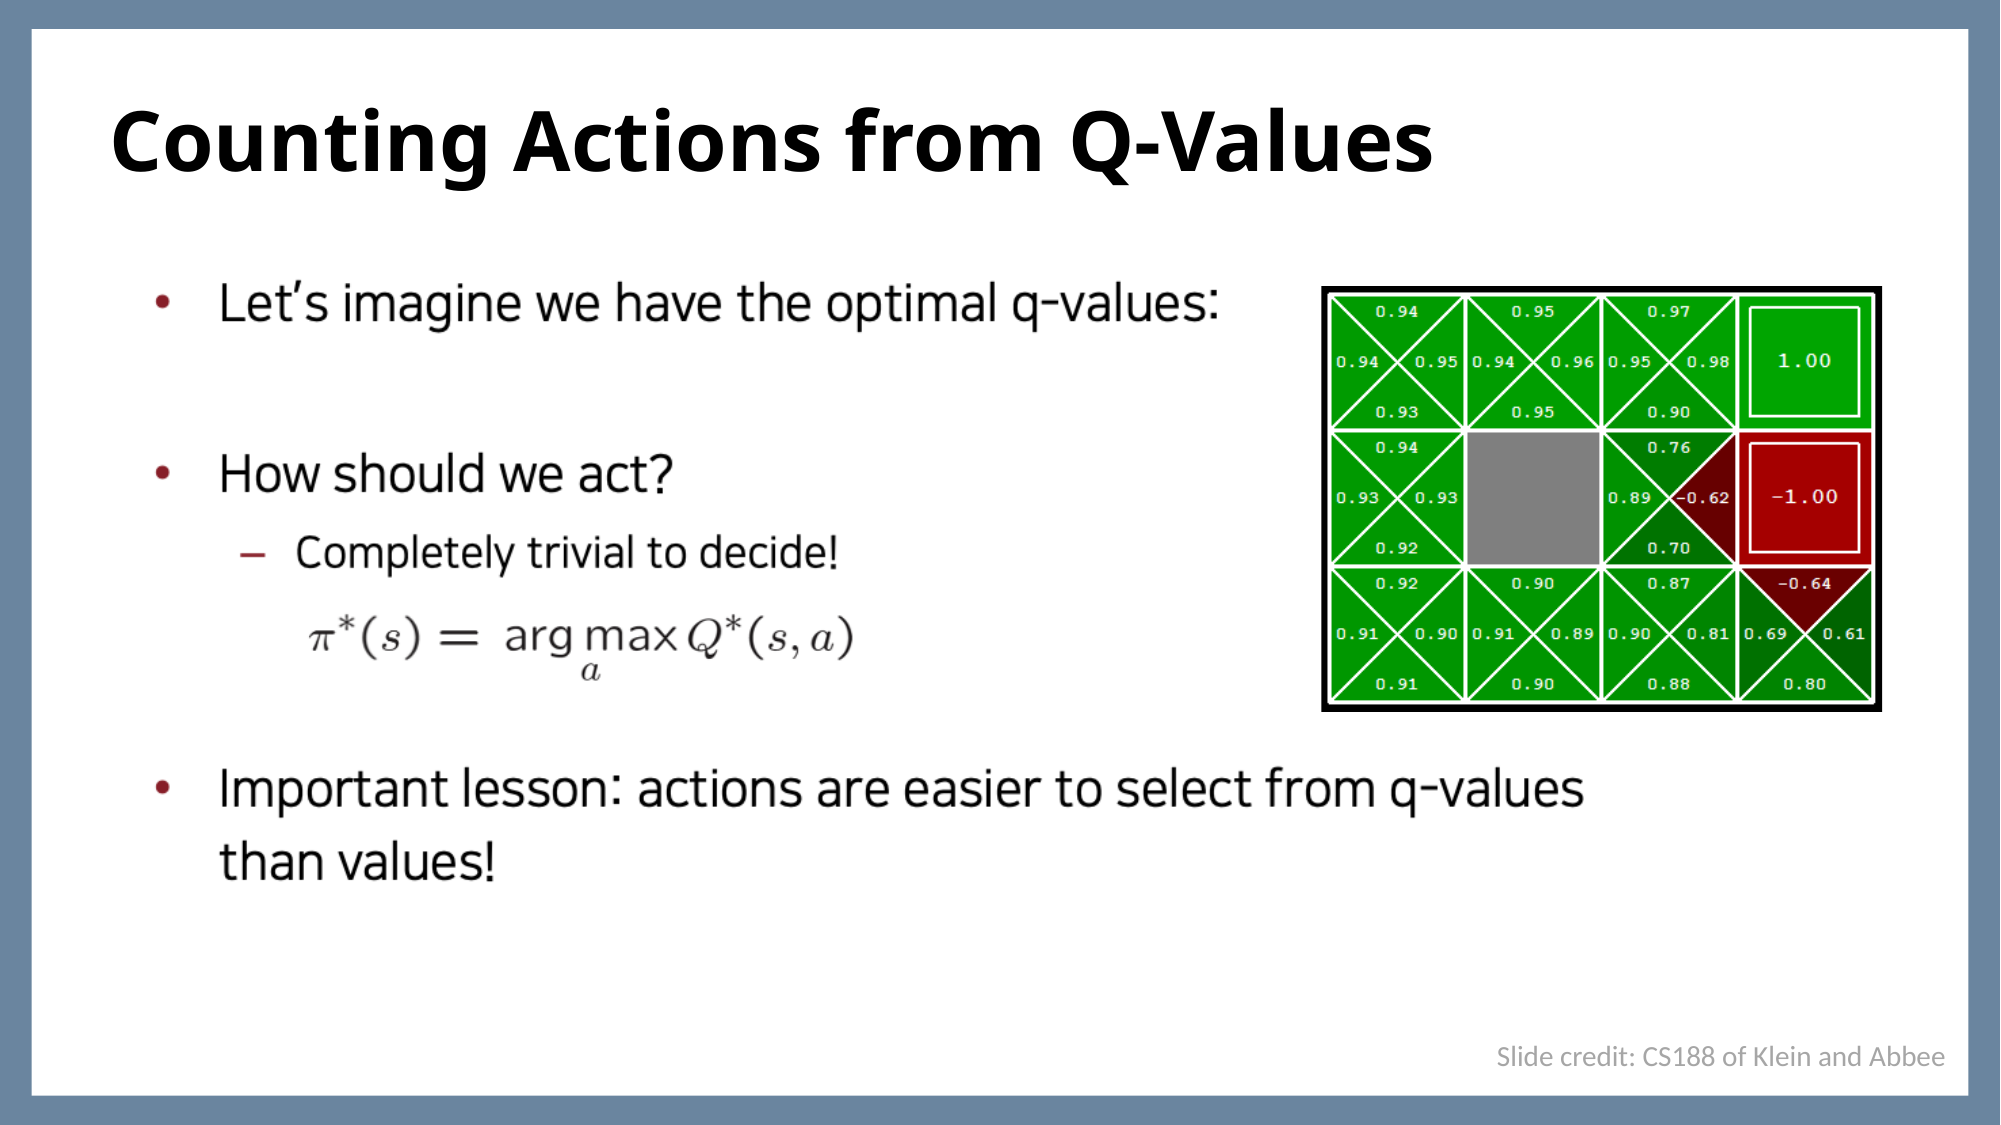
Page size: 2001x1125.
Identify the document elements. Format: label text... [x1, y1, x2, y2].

text_box Slide credit: CS188 of Klein and Abbee [1482, 1029, 1961, 1080]
text_box [77, 68, 688, 186]
text_box Counting Actions from Q-Values [94, 69, 1721, 198]
picture [117, 263, 1883, 914]
